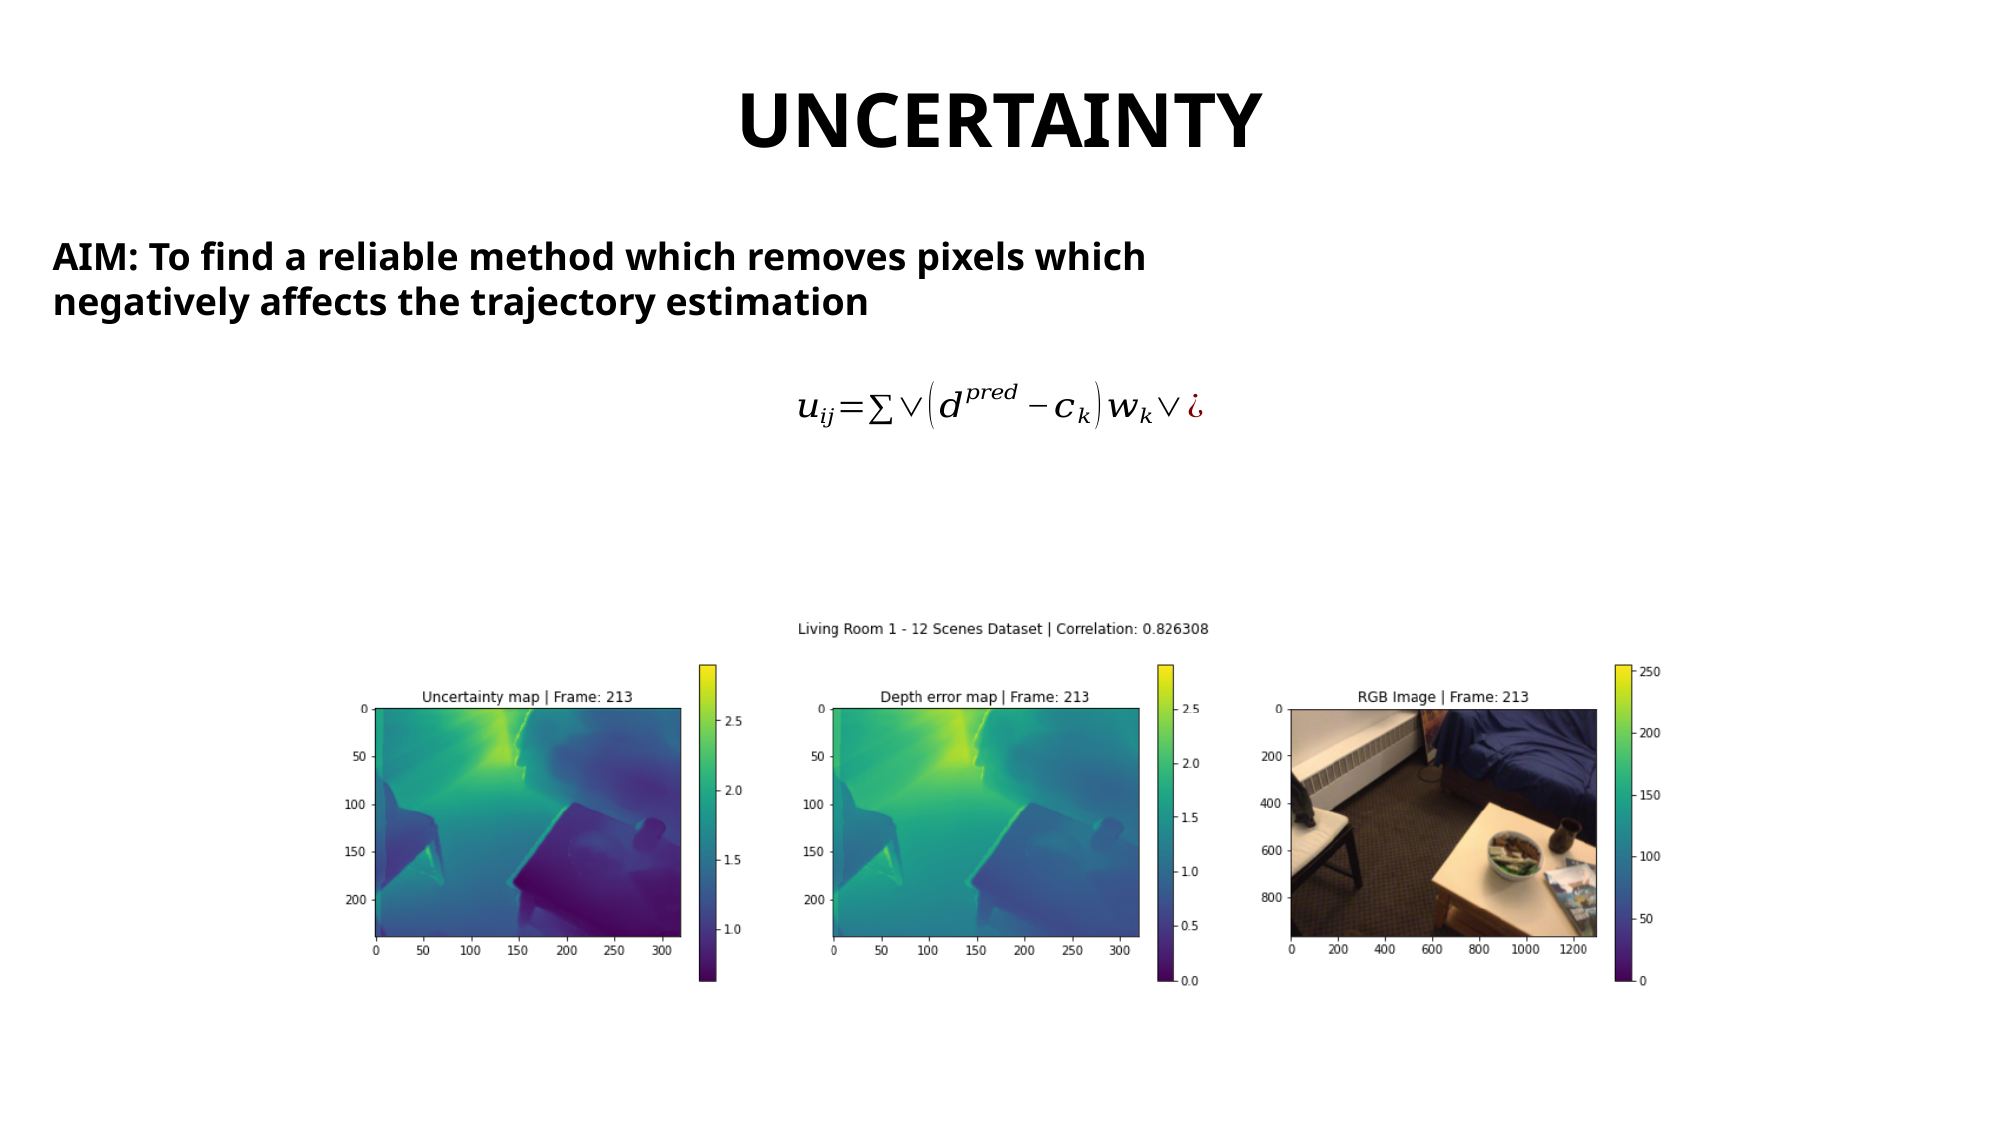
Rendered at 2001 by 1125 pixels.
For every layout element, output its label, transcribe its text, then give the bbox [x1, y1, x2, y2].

title uncertainty [37, 75, 1963, 179]
text_box AIM: To find a reliable method which removes pixels which negatively affects the trajectory estimation [37, 225, 1215, 331]
picture [332, 615, 1668, 1007]
